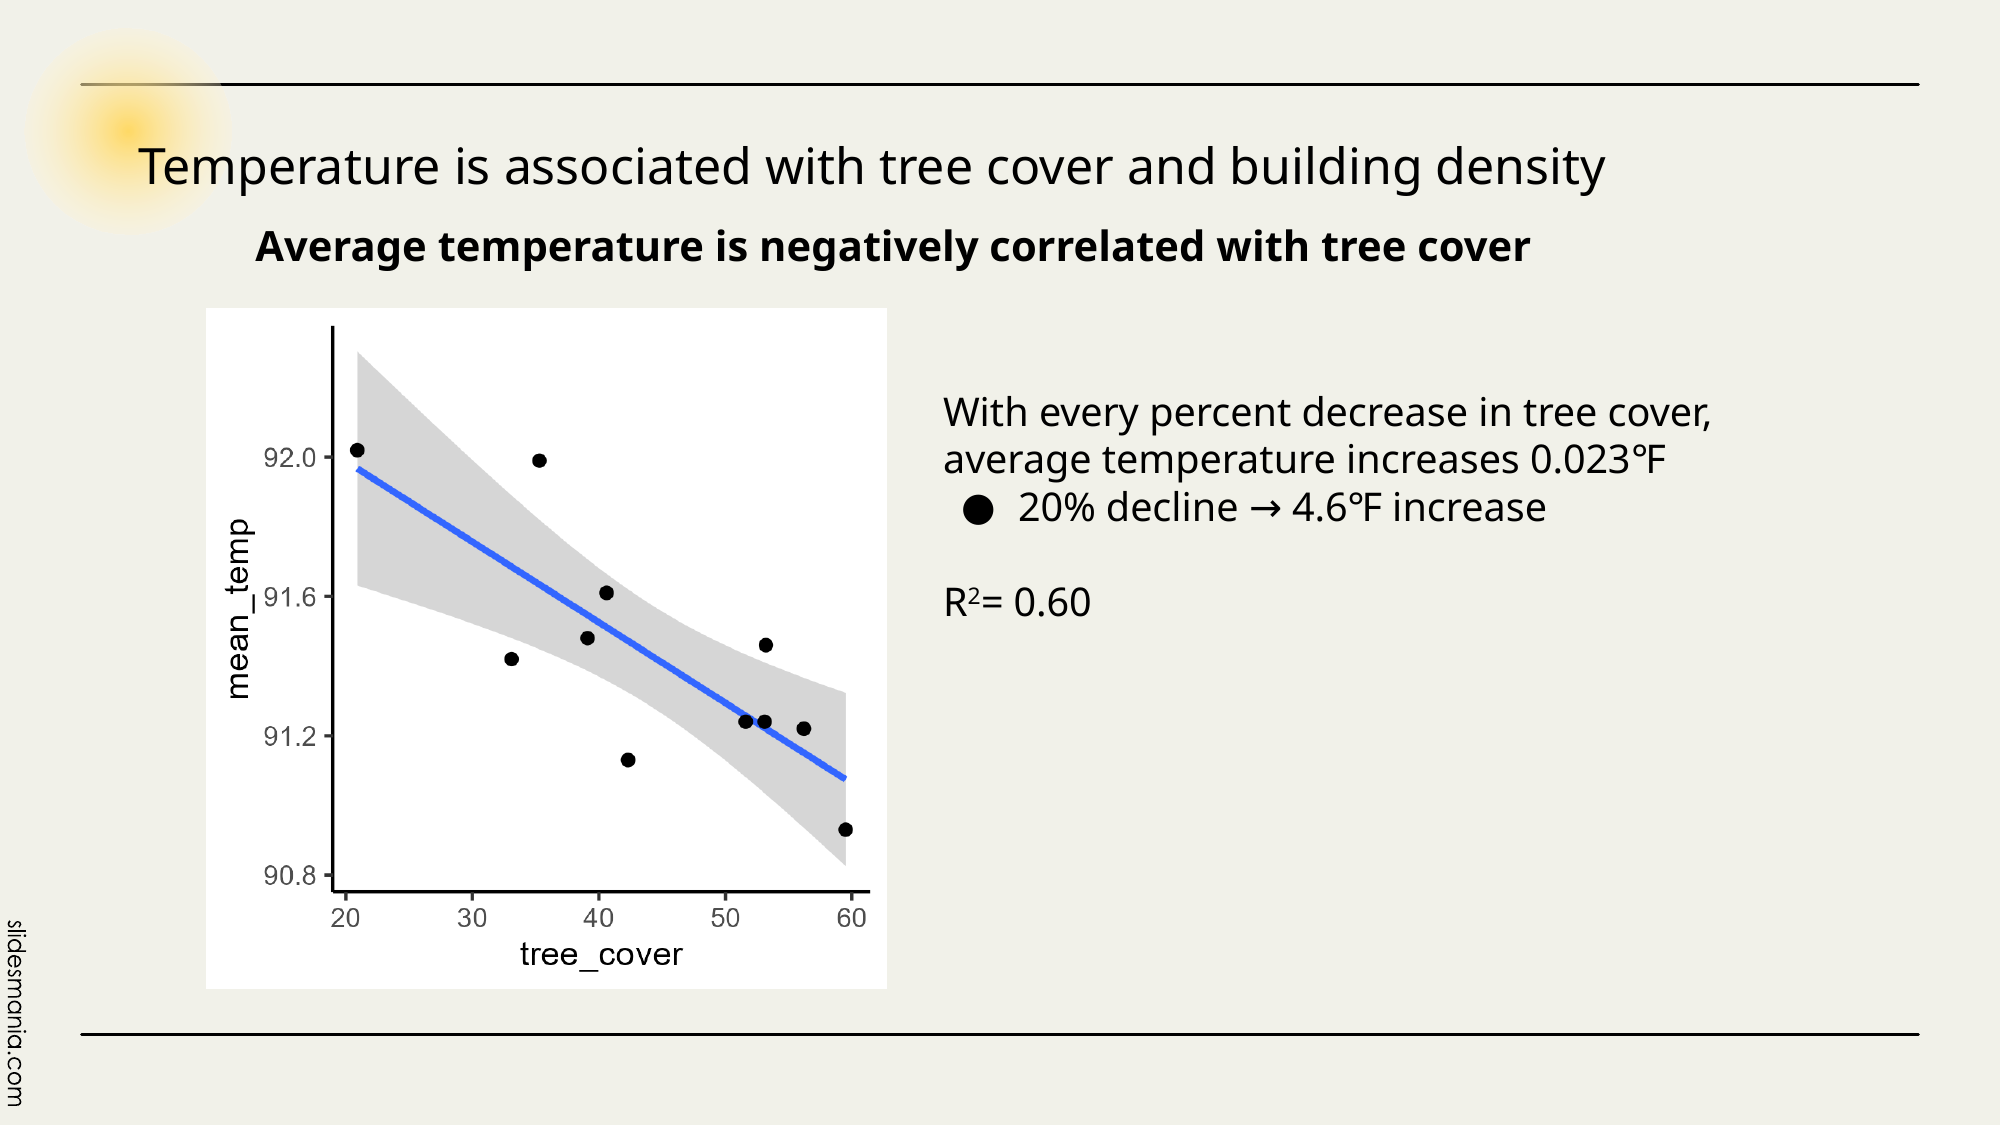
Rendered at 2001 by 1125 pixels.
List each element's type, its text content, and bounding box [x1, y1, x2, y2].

text_box [24, 27, 231, 235]
picture [206, 308, 887, 989]
text_box With every percent decrease in tree cover, average temperature increases 0.023℉ 20% decline → 4.6℉ increase R2= 0.60 [928, 371, 1731, 795]
list Average temperature is negatively correlated with tree cover [197, 214, 1767, 465]
subtitle Temperature is associated with tree cover and building density [100, 114, 1930, 214]
